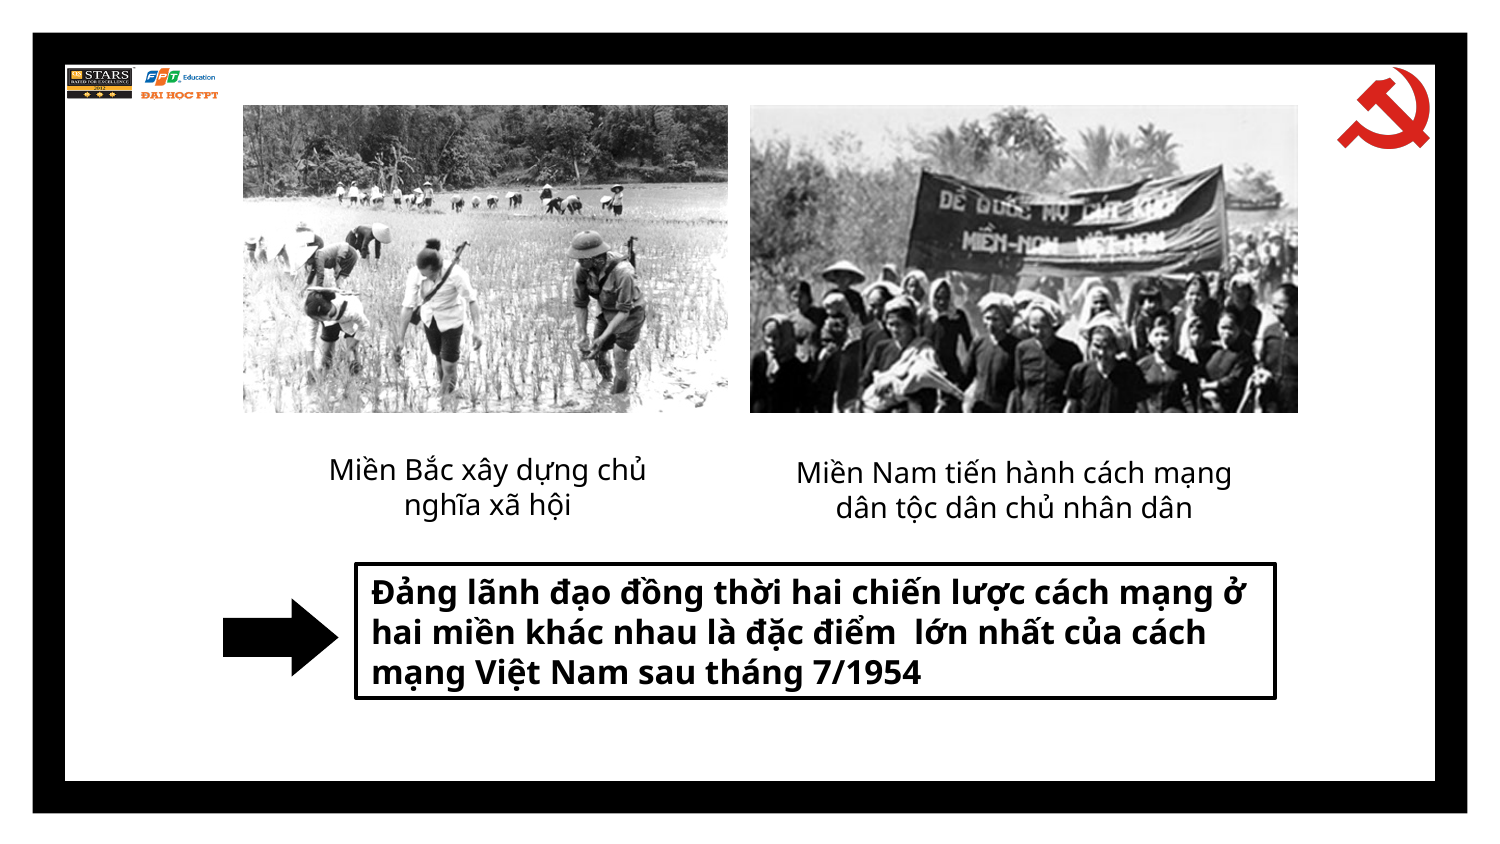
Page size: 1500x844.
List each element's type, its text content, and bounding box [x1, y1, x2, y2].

picture [1337, 67, 1430, 149]
picture [243, 105, 728, 414]
picture [749, 105, 1298, 414]
text_box Đảng lãnh đạo đồng thời hai chiến lược cách mạng ở hai miền khác nhau là đặc điểm lớn nhất của cách mạng Việt Nam sau tháng 7/1954 [354, 562, 1277, 700]
text_box Miền Nam tiến hành cách mạng dân tộc dân chủ nhân dân [756, 446, 1273, 532]
text_box Miền Bắc xây dựng chủ nghĩa xã hội [280, 443, 696, 529]
picture [67, 67, 218, 100]
text_box [223, 599, 338, 675]
